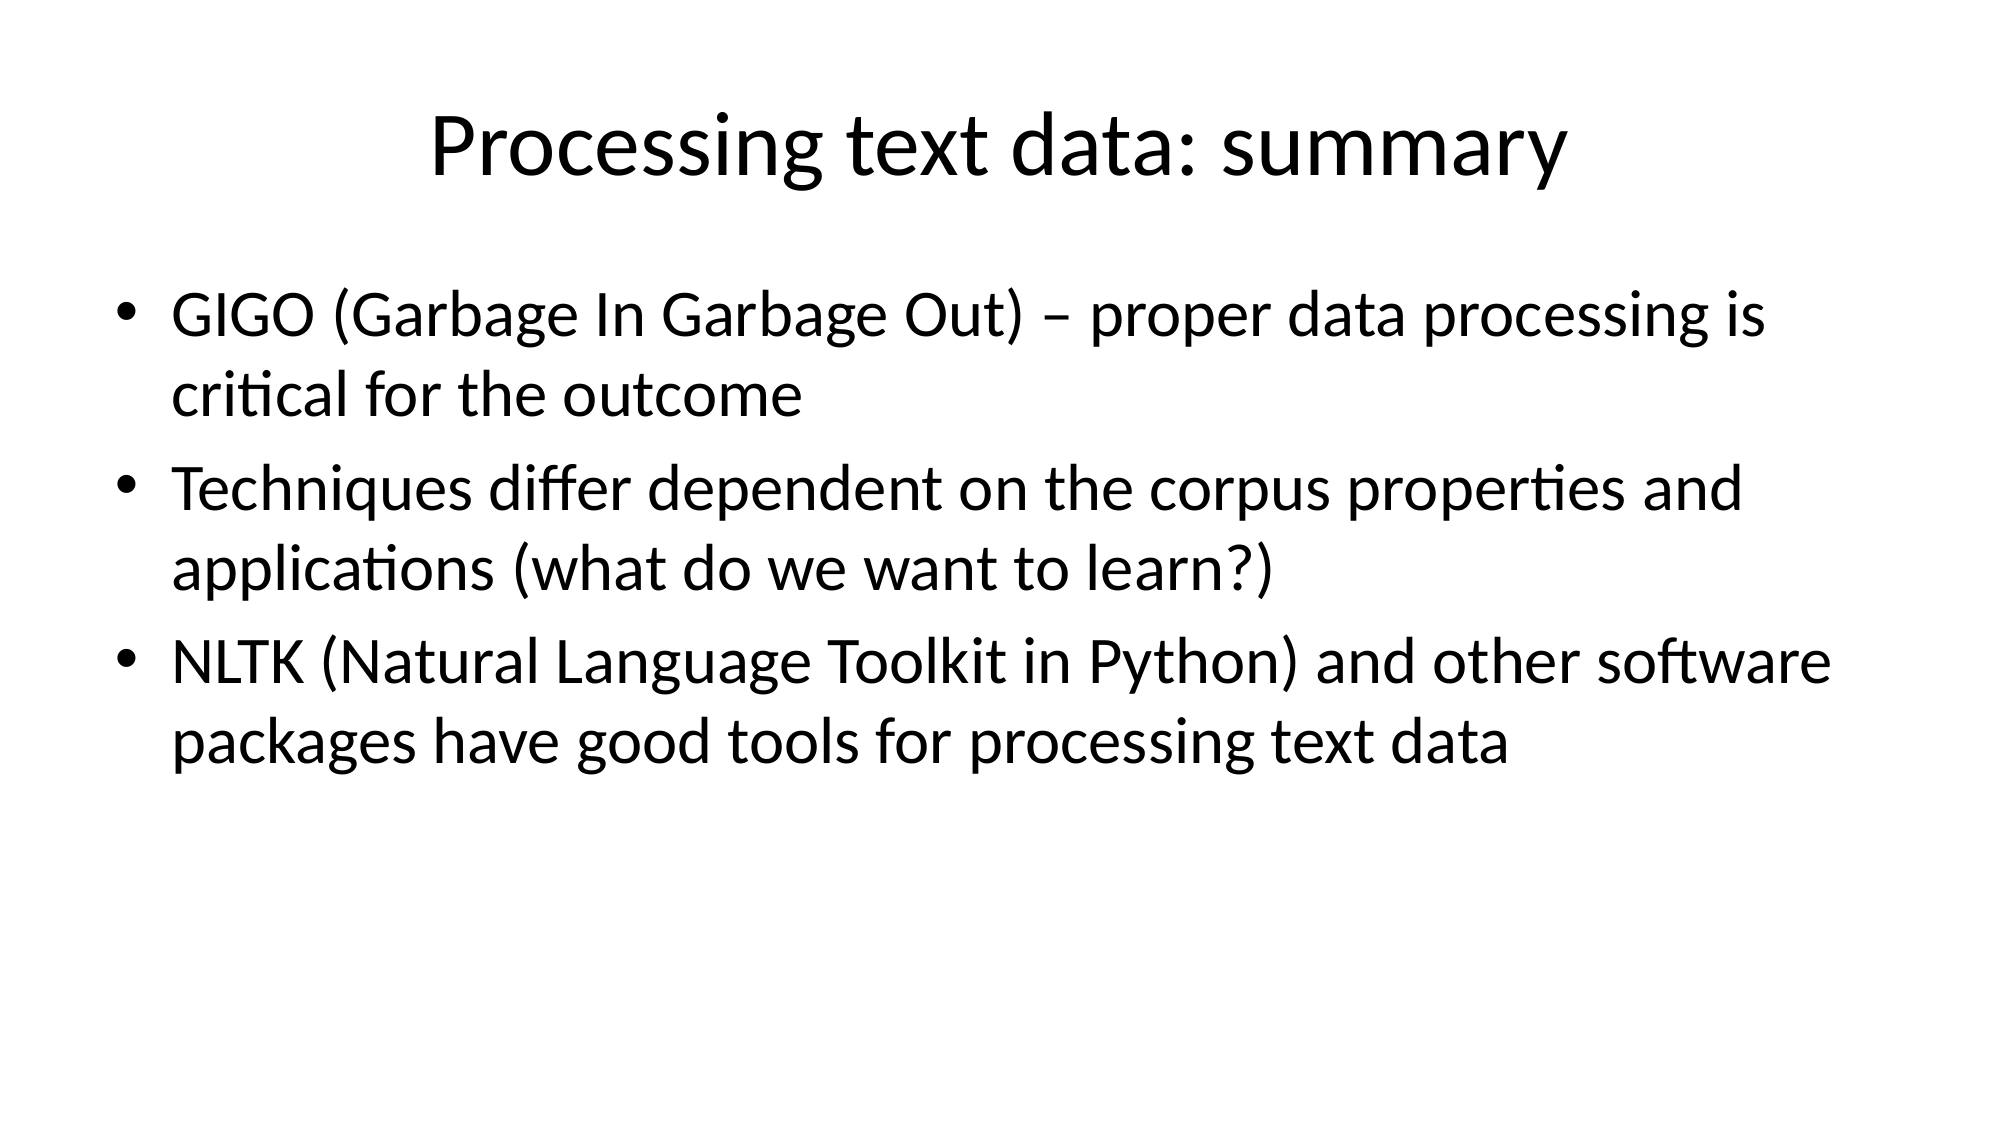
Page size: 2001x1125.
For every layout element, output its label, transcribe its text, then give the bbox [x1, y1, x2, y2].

title Processing text data: summary [99, 45, 1900, 233]
list GIGO (Garbage In Garbage Out) – proper data processing is critical for the outcome Techniques differ dependent on the corpus properties and applications (what do we want to learn?) NLTK (Natural Language Toolkit in Python) and other software packages have good tools for processing text data [99, 262, 1900, 1005]
